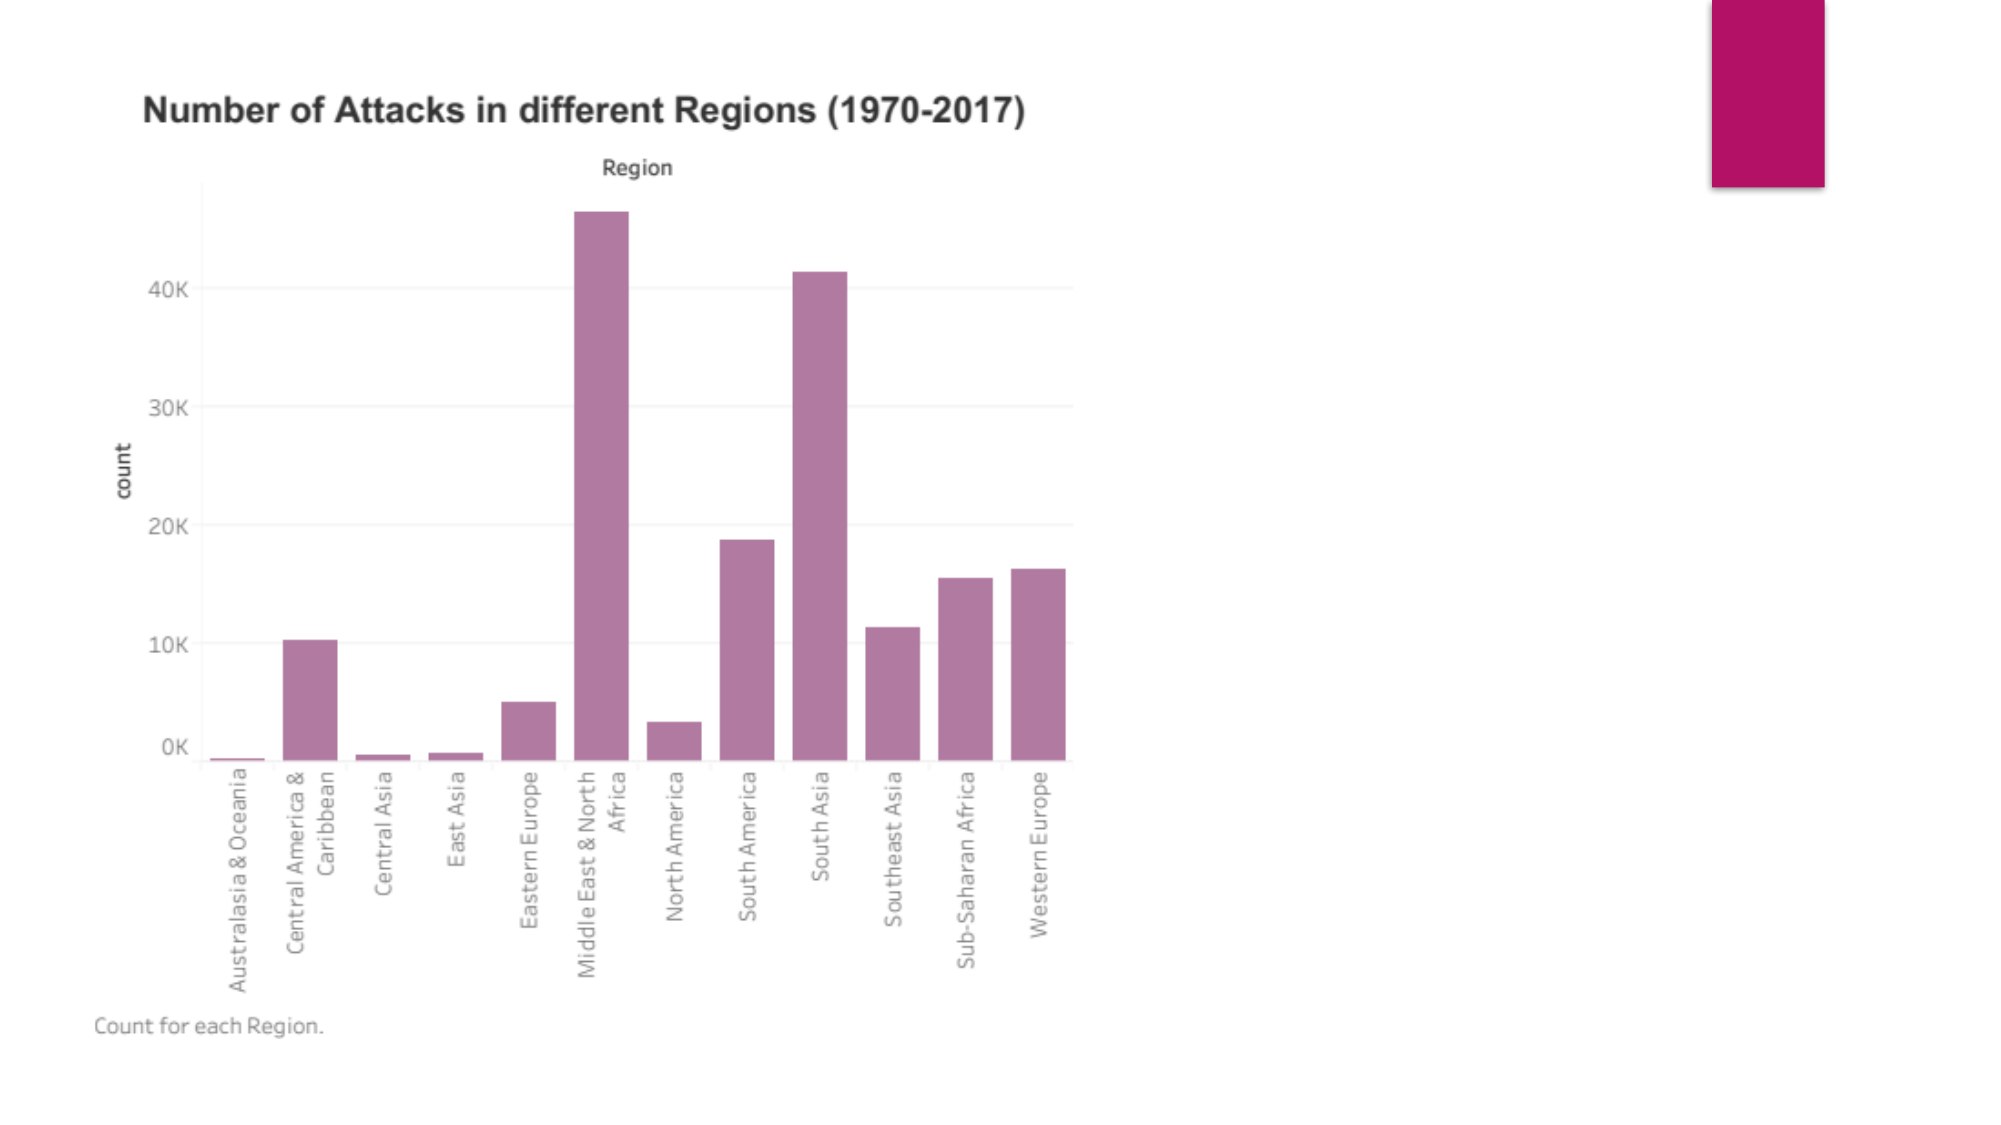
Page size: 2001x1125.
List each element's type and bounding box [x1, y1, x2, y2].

picture [94, 79, 1074, 1040]
